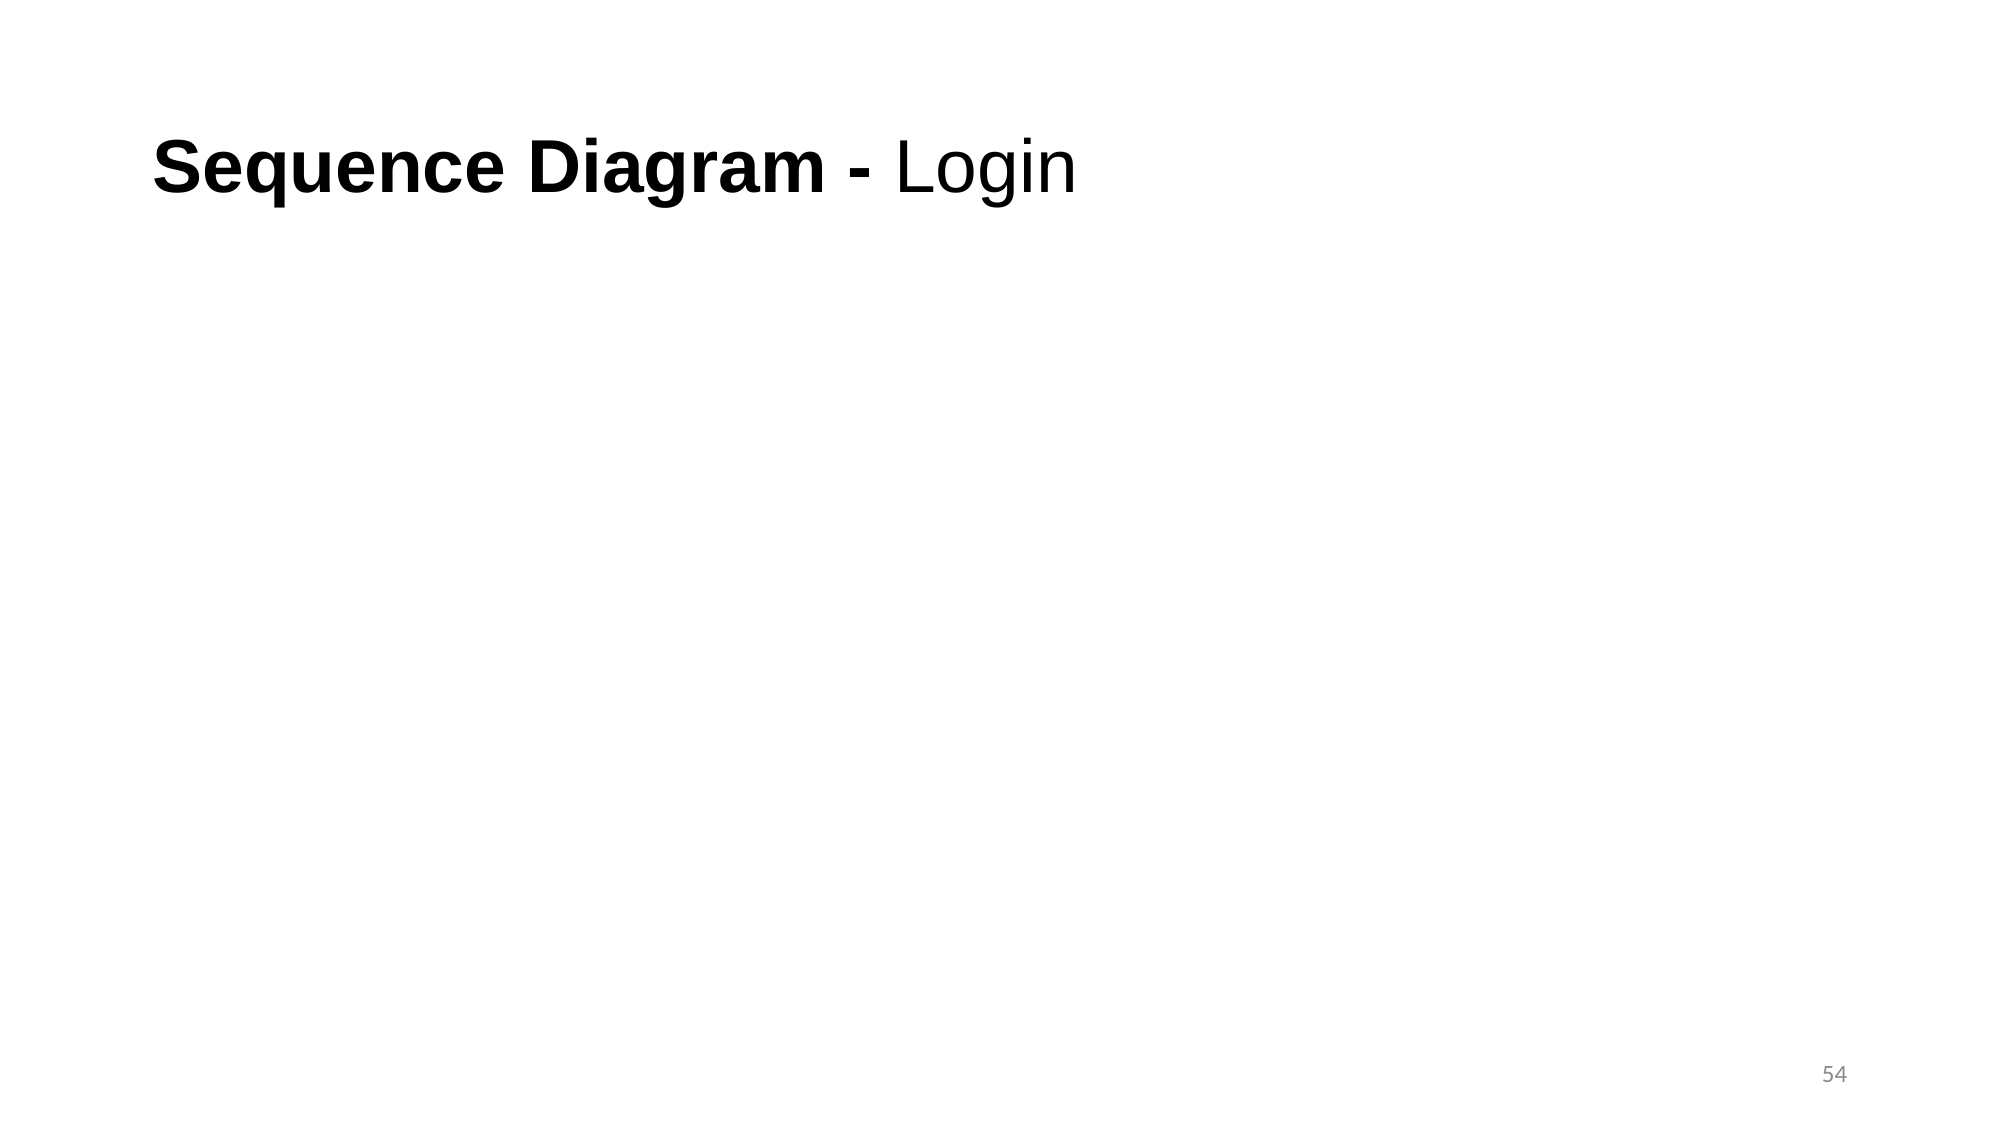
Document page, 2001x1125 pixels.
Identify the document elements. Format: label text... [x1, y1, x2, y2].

slide_number 54 [1412, 1042, 1863, 1103]
title Sequence Diagram - Login [137, 59, 1863, 278]
